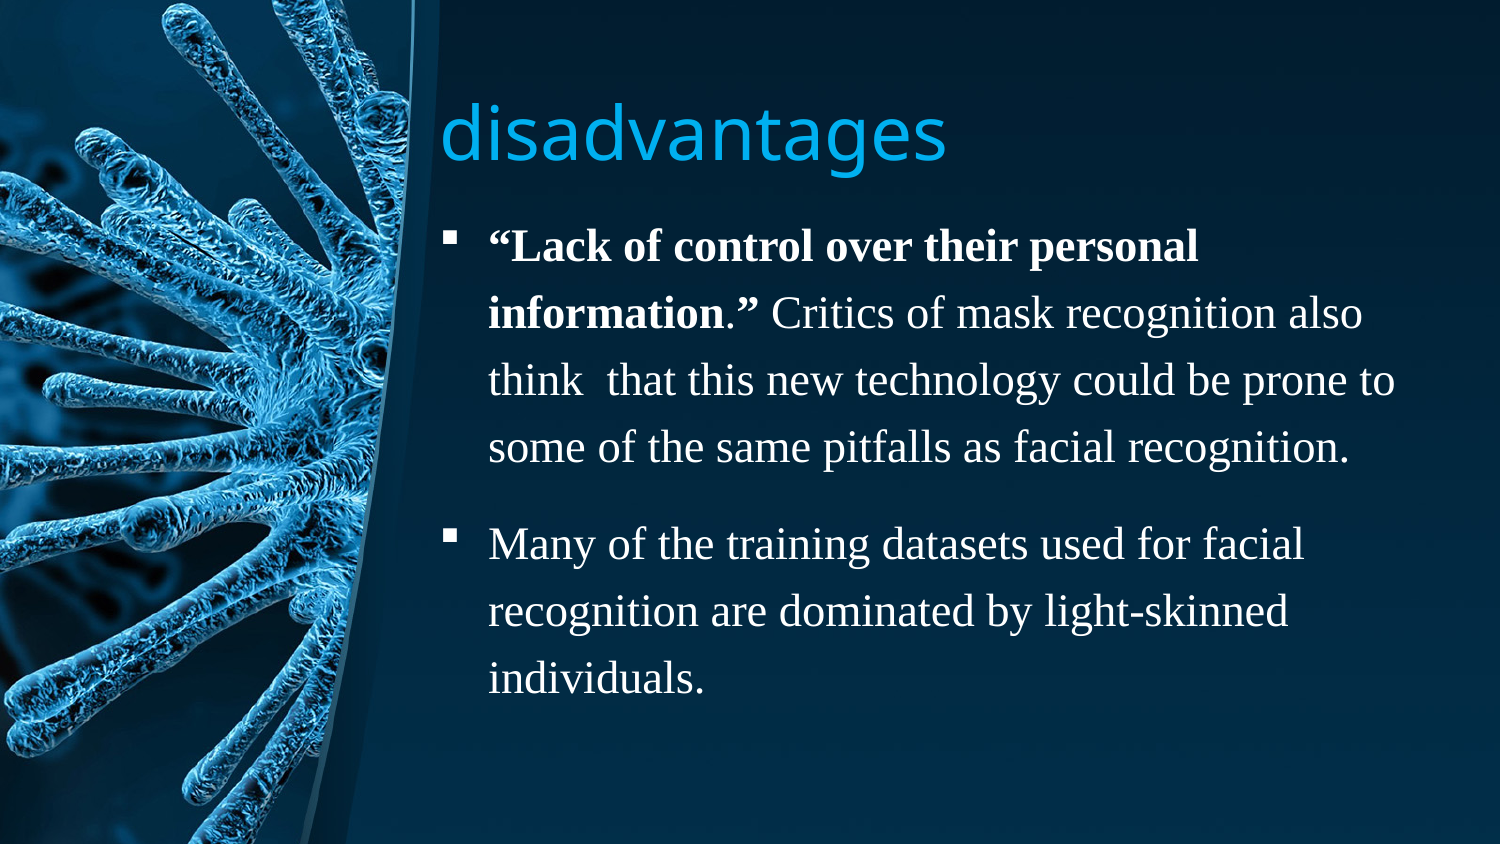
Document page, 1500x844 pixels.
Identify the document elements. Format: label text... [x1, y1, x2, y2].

list “Lack of control over their personal information.” Critics of mask recognition also think that this new technology could be prone to some of the same pitfalls as facial recognition. Many of the training datasets used for facial recognition are dominated by light-skinned individuals. [424, 196, 1427, 773]
picture [222, 840, 232, 844]
picture [0, 0, 1500, 844]
picture [304, 0, 317, 5]
title disadvantages [424, 71, 1427, 191]
